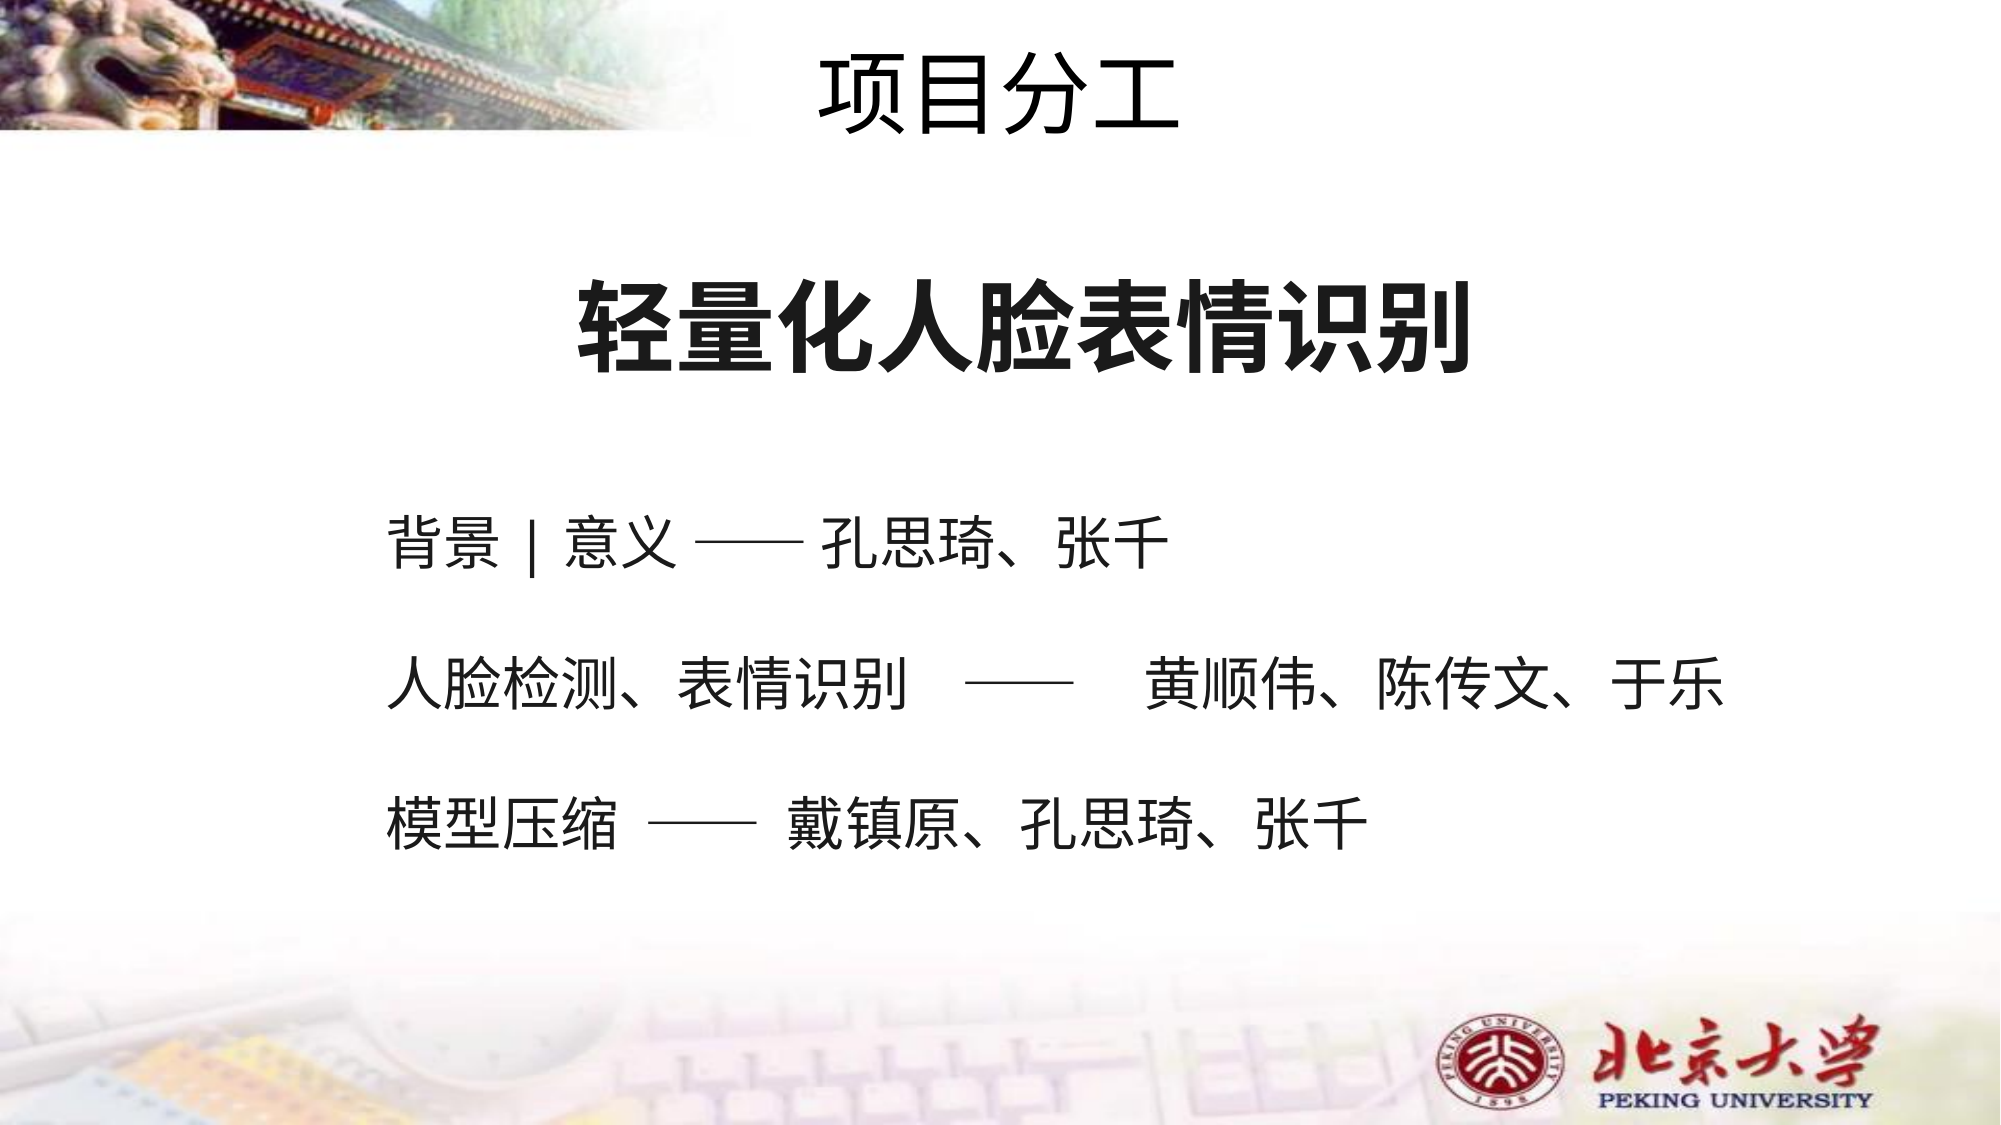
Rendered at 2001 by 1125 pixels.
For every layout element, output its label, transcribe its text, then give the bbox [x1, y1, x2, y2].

text_box 背景|意义 —— 孔思琦、张千 人脸检测、表情识别 —— 黄顺伟、陈传文、于乐 模型压缩 —— 戴镇原、孔思琦、张千 [370, 499, 1819, 864]
text_box 项目分工 [99, 28, 1900, 217]
text_box 轻量化人脸表情识别 [560, 257, 1491, 392]
picture [0, 0, 2001, 1125]
